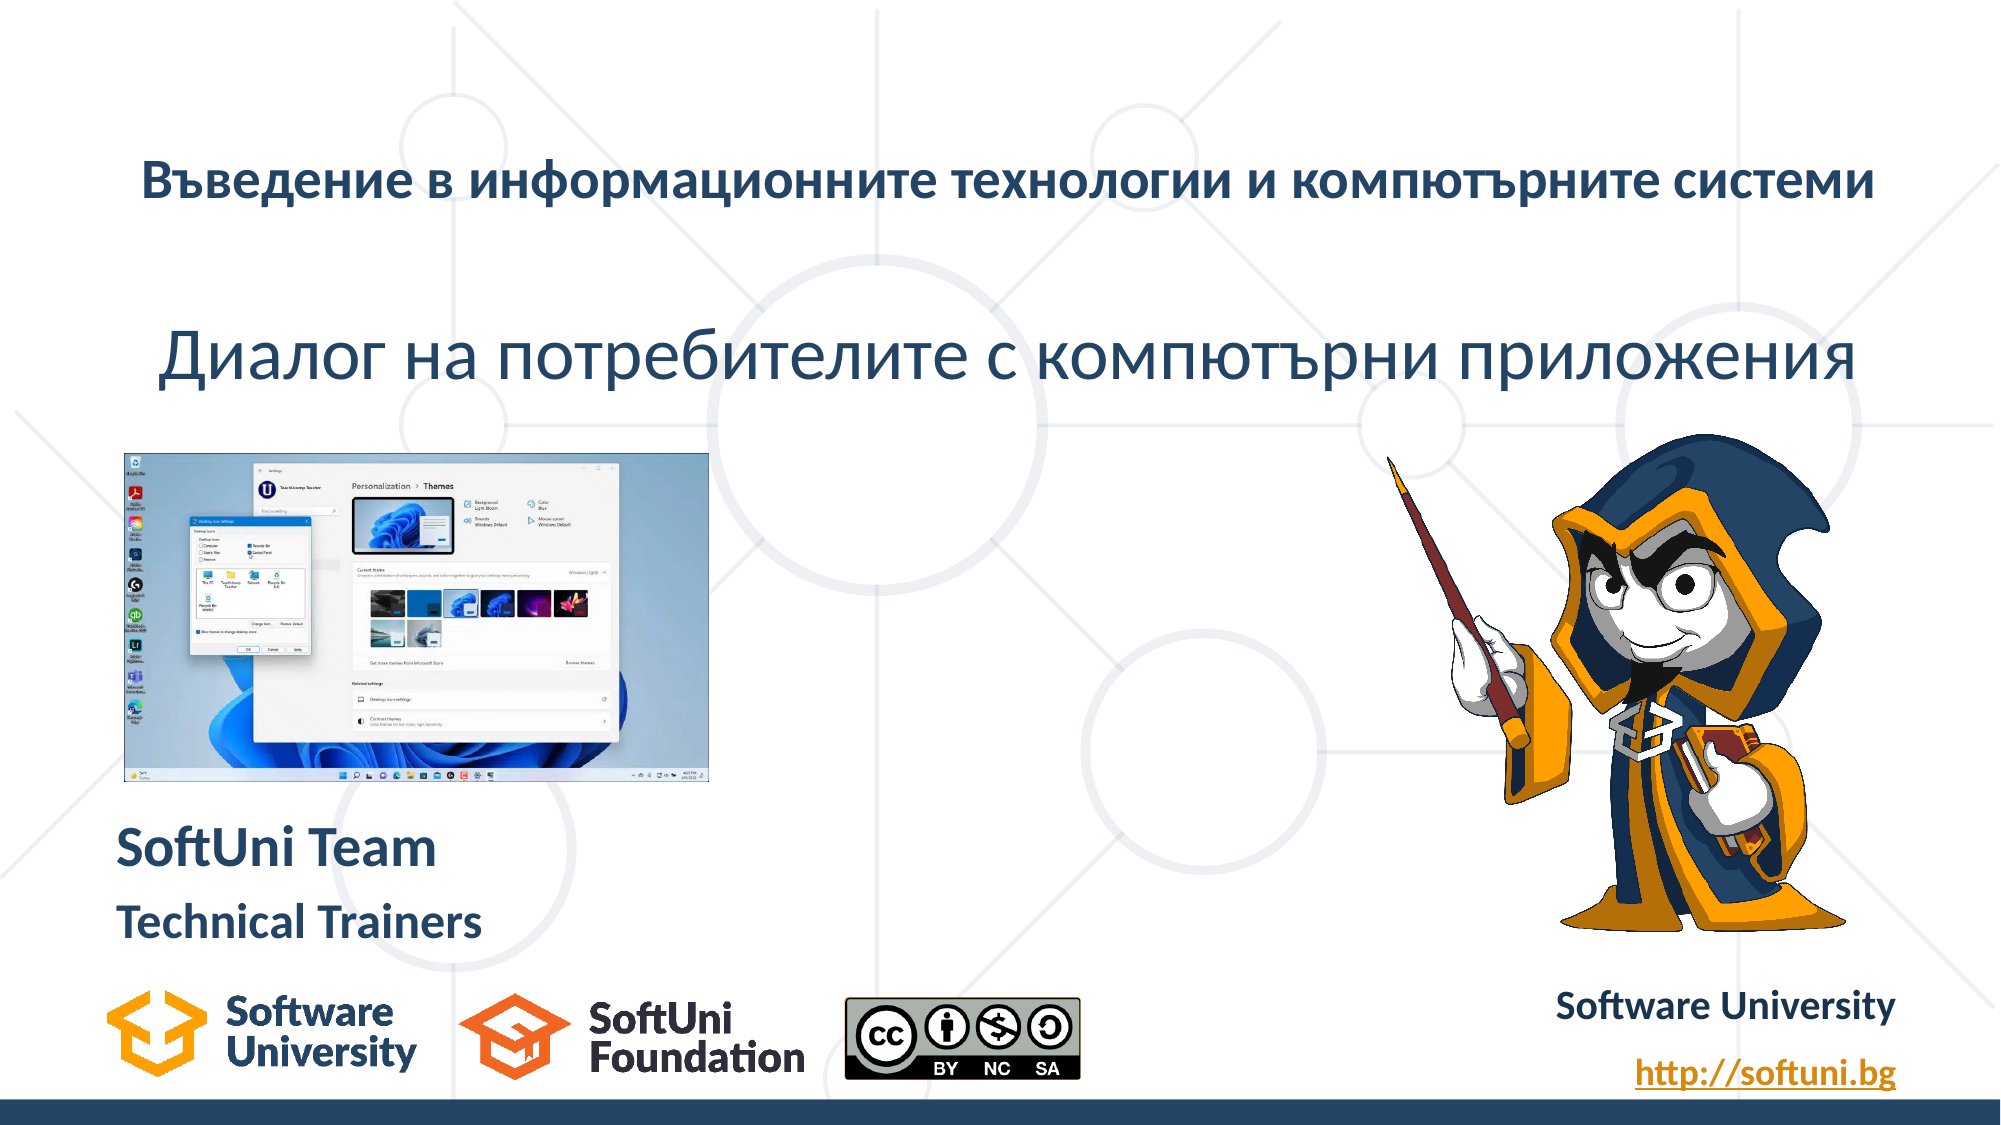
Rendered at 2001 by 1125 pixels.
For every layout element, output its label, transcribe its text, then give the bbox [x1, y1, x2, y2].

picture [107, 990, 211, 1077]
list http://softuni.bg [1417, 1040, 1903, 1098]
title Въведение в информационните технологии и компютърните системи [109, 102, 1909, 248]
picture [845, 998, 1081, 1079]
subtitle Диалог на потребителите с компютърни приложения [109, 293, 1909, 439]
list Technical Trainers [110, 880, 595, 954]
picture [124, 453, 709, 782]
list Software University [1417, 970, 1903, 1034]
picture [221, 990, 417, 1077]
list SoftUni Team [110, 800, 595, 880]
picture [1369, 439, 1891, 953]
picture [458, 993, 804, 1080]
